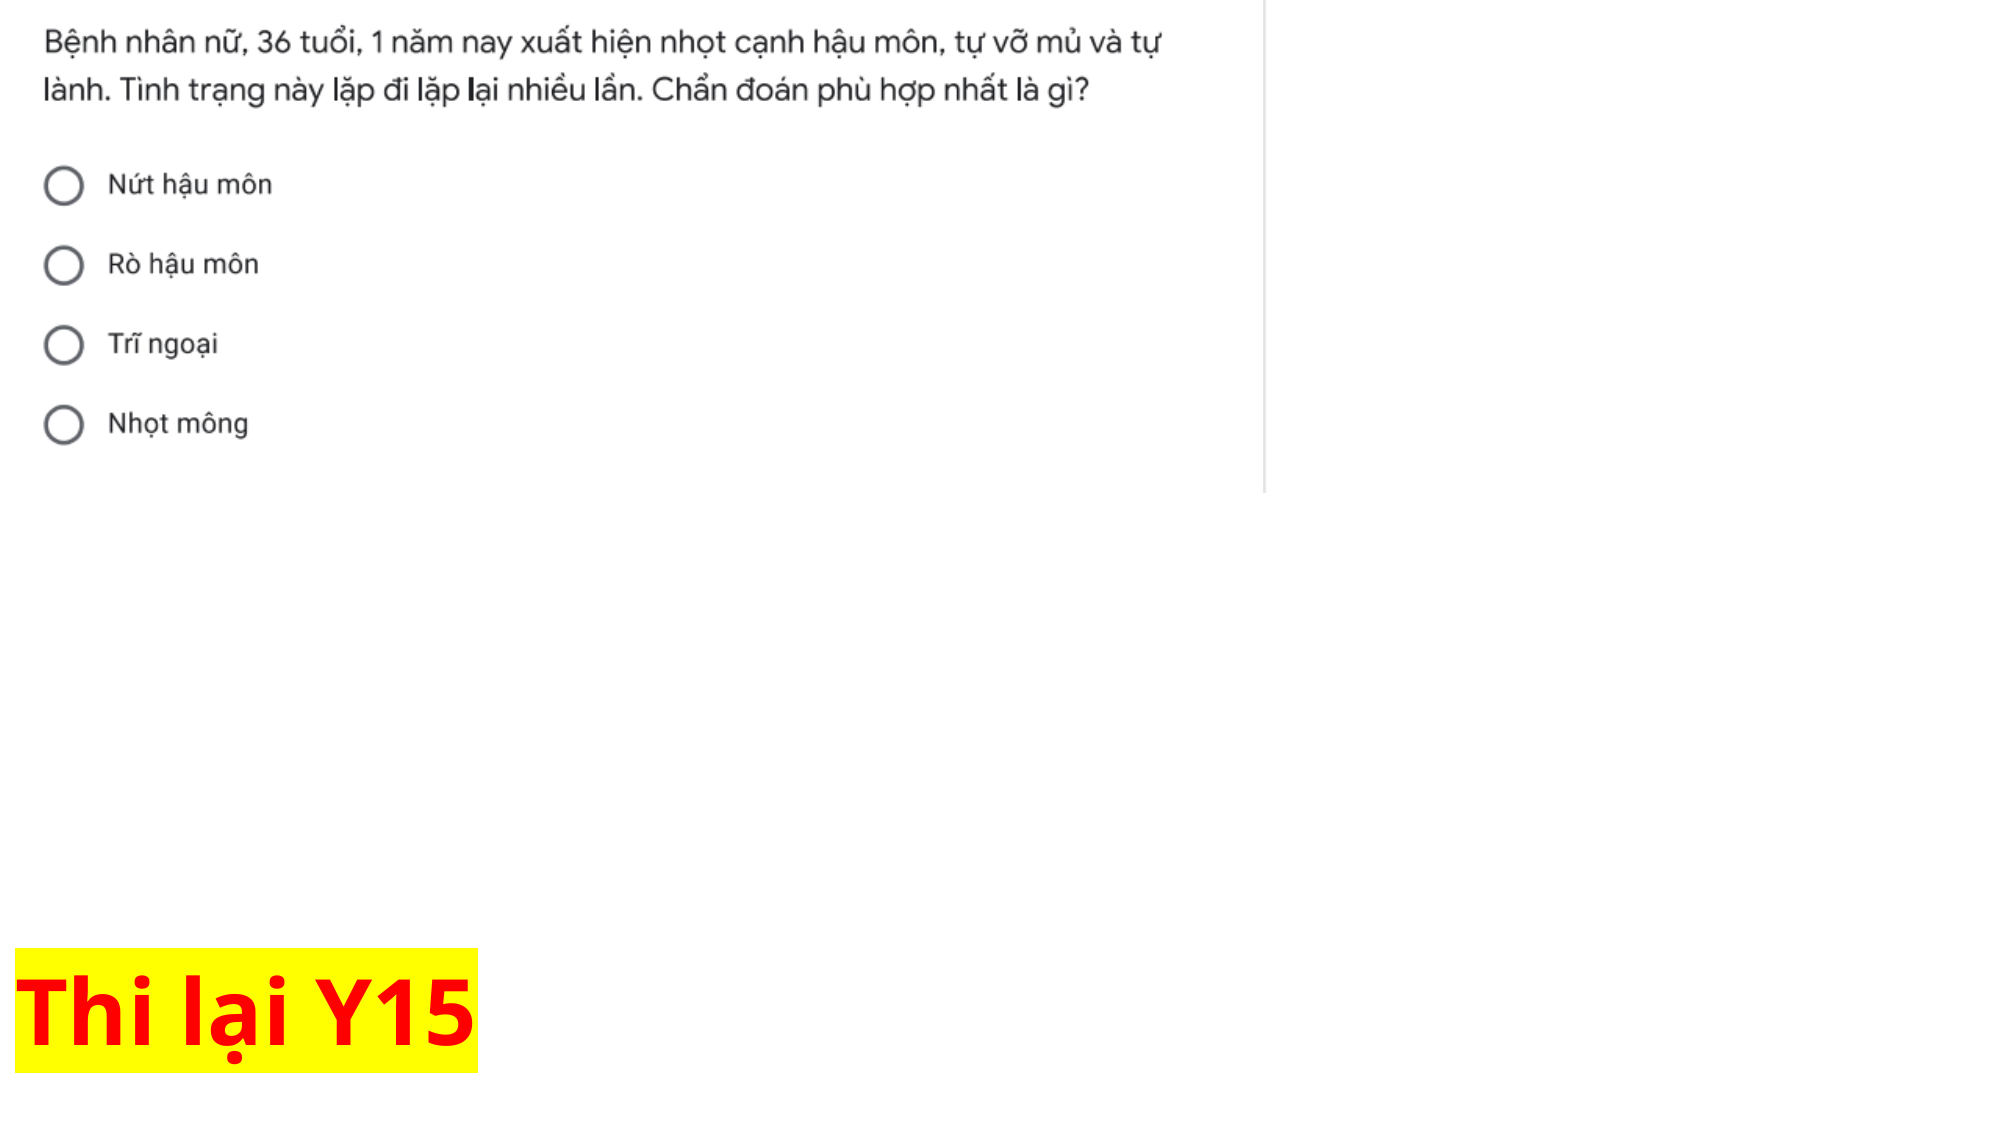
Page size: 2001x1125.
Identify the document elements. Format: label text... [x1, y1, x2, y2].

title Thi lại Y15 [0, 907, 1725, 1125]
picture [0, 0, 1287, 493]
